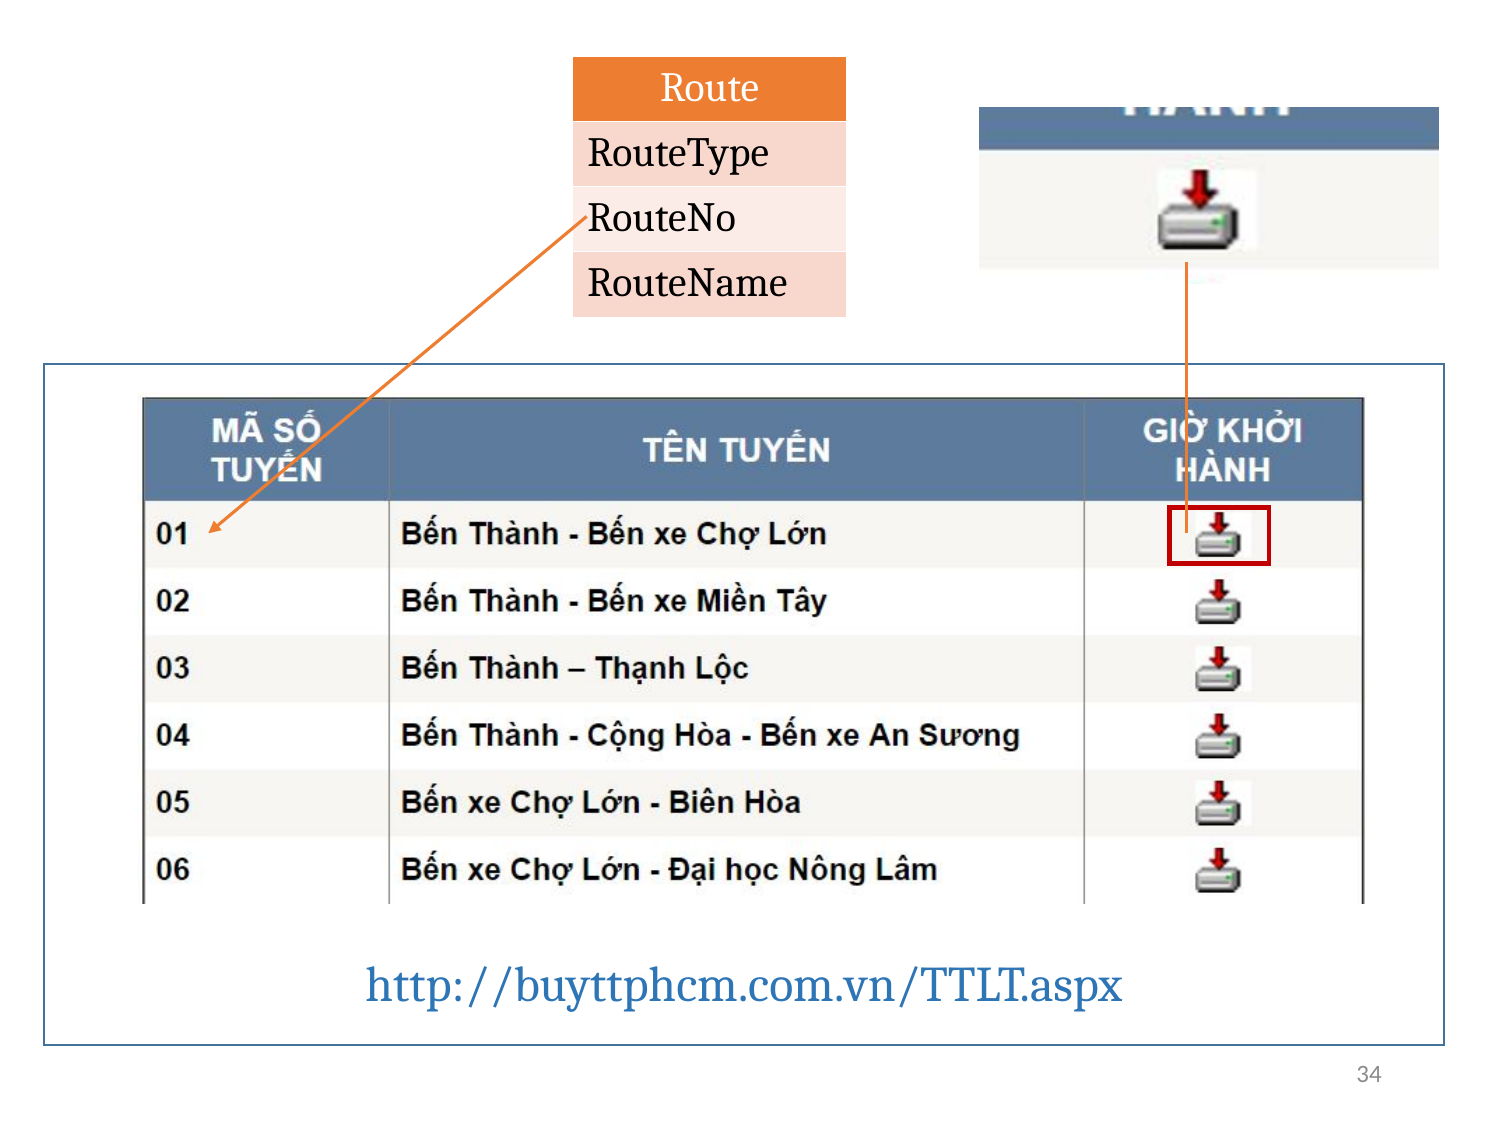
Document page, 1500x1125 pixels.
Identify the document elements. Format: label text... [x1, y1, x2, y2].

text_box [43, 363, 1445, 1046]
slide_number 34 [1059, 1042, 1397, 1103]
picture [979, 107, 1440, 284]
table_cell RouteNo [573, 187, 846, 251]
table_cell RouteType [573, 122, 846, 186]
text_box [208, 216, 587, 534]
table_cell RouteName [587, 252, 846, 317]
table_header Route [573, 57, 846, 121]
text_box http://buyttphcm.com.vn/TTLT.aspx [350, 943, 1138, 1019]
picture [137, 392, 1376, 904]
